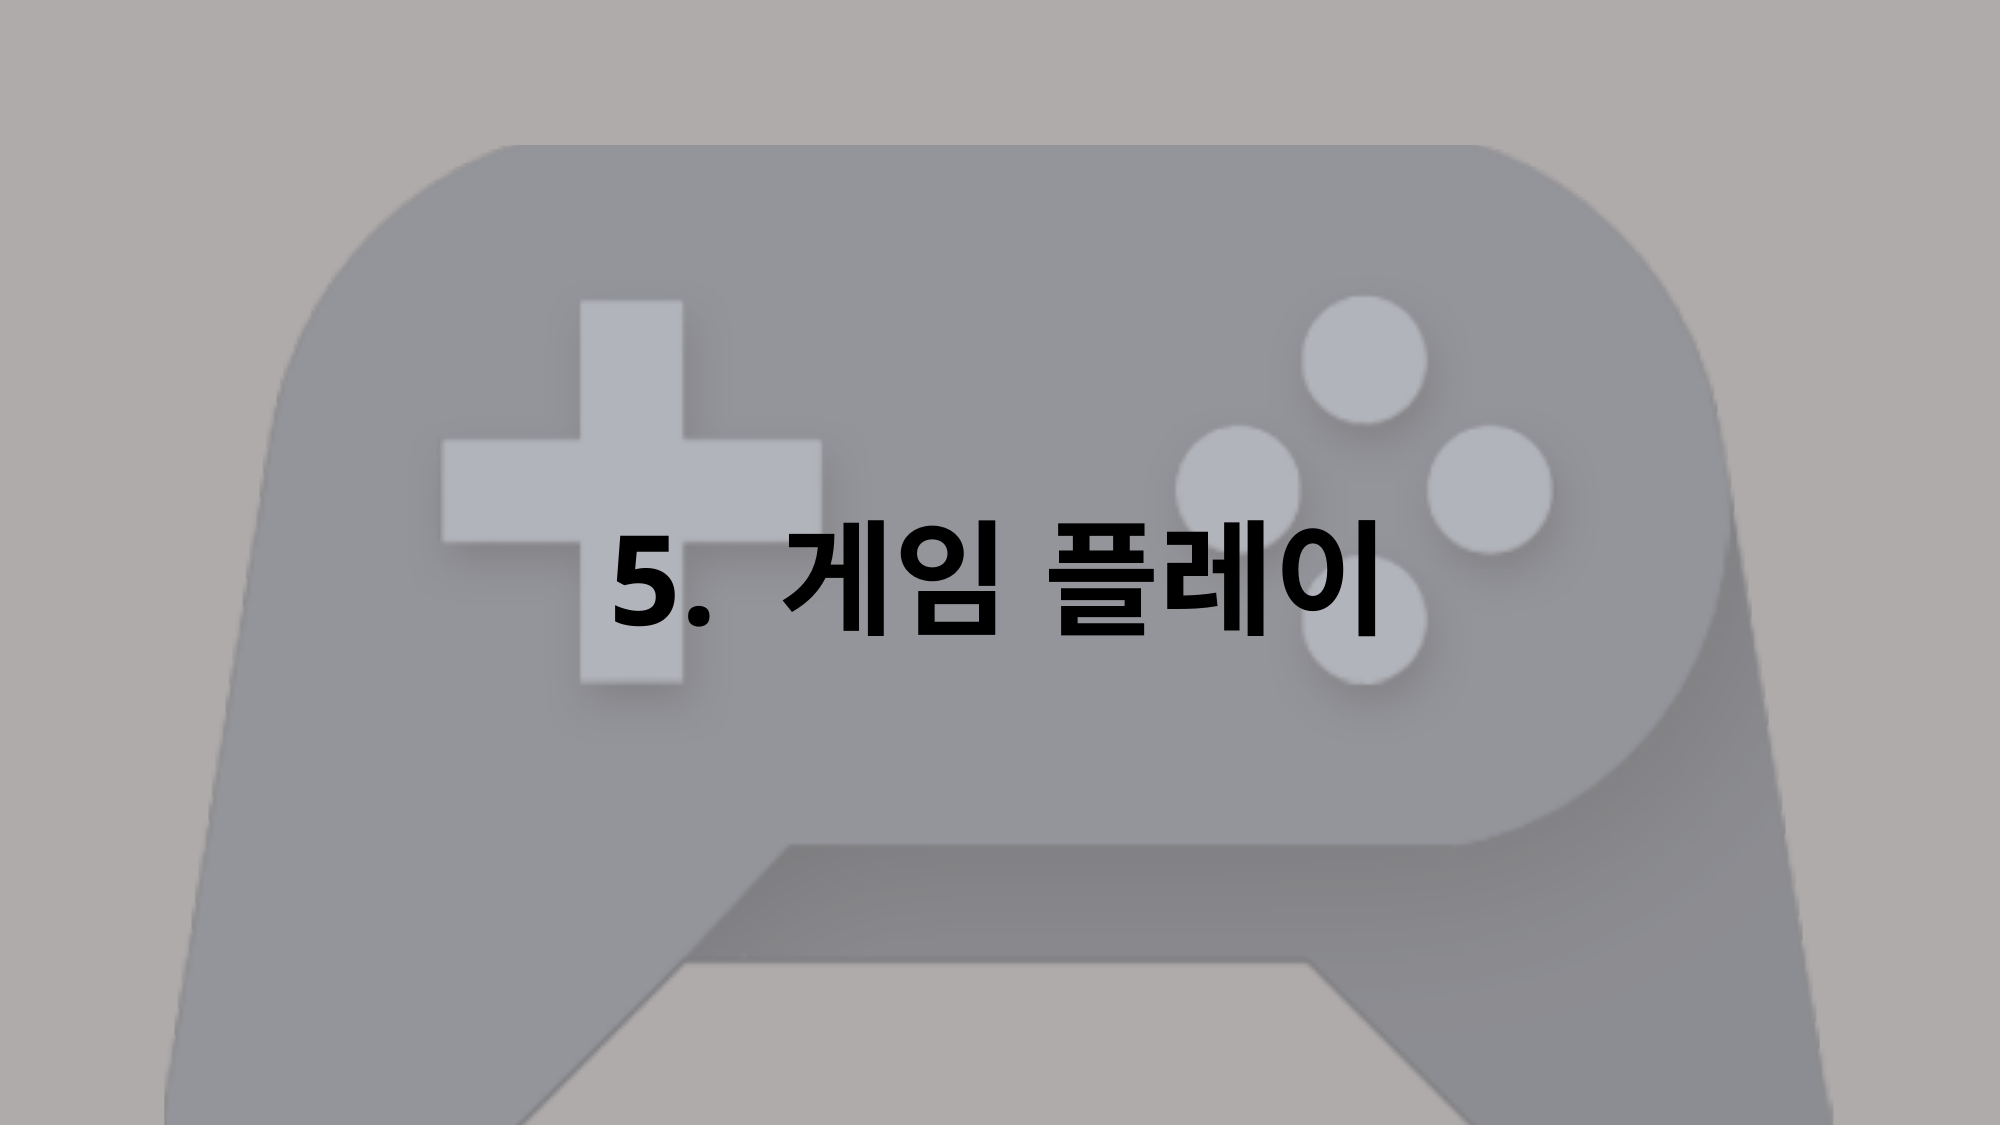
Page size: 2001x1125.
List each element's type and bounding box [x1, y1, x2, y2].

picture [129, 145, 1871, 1125]
